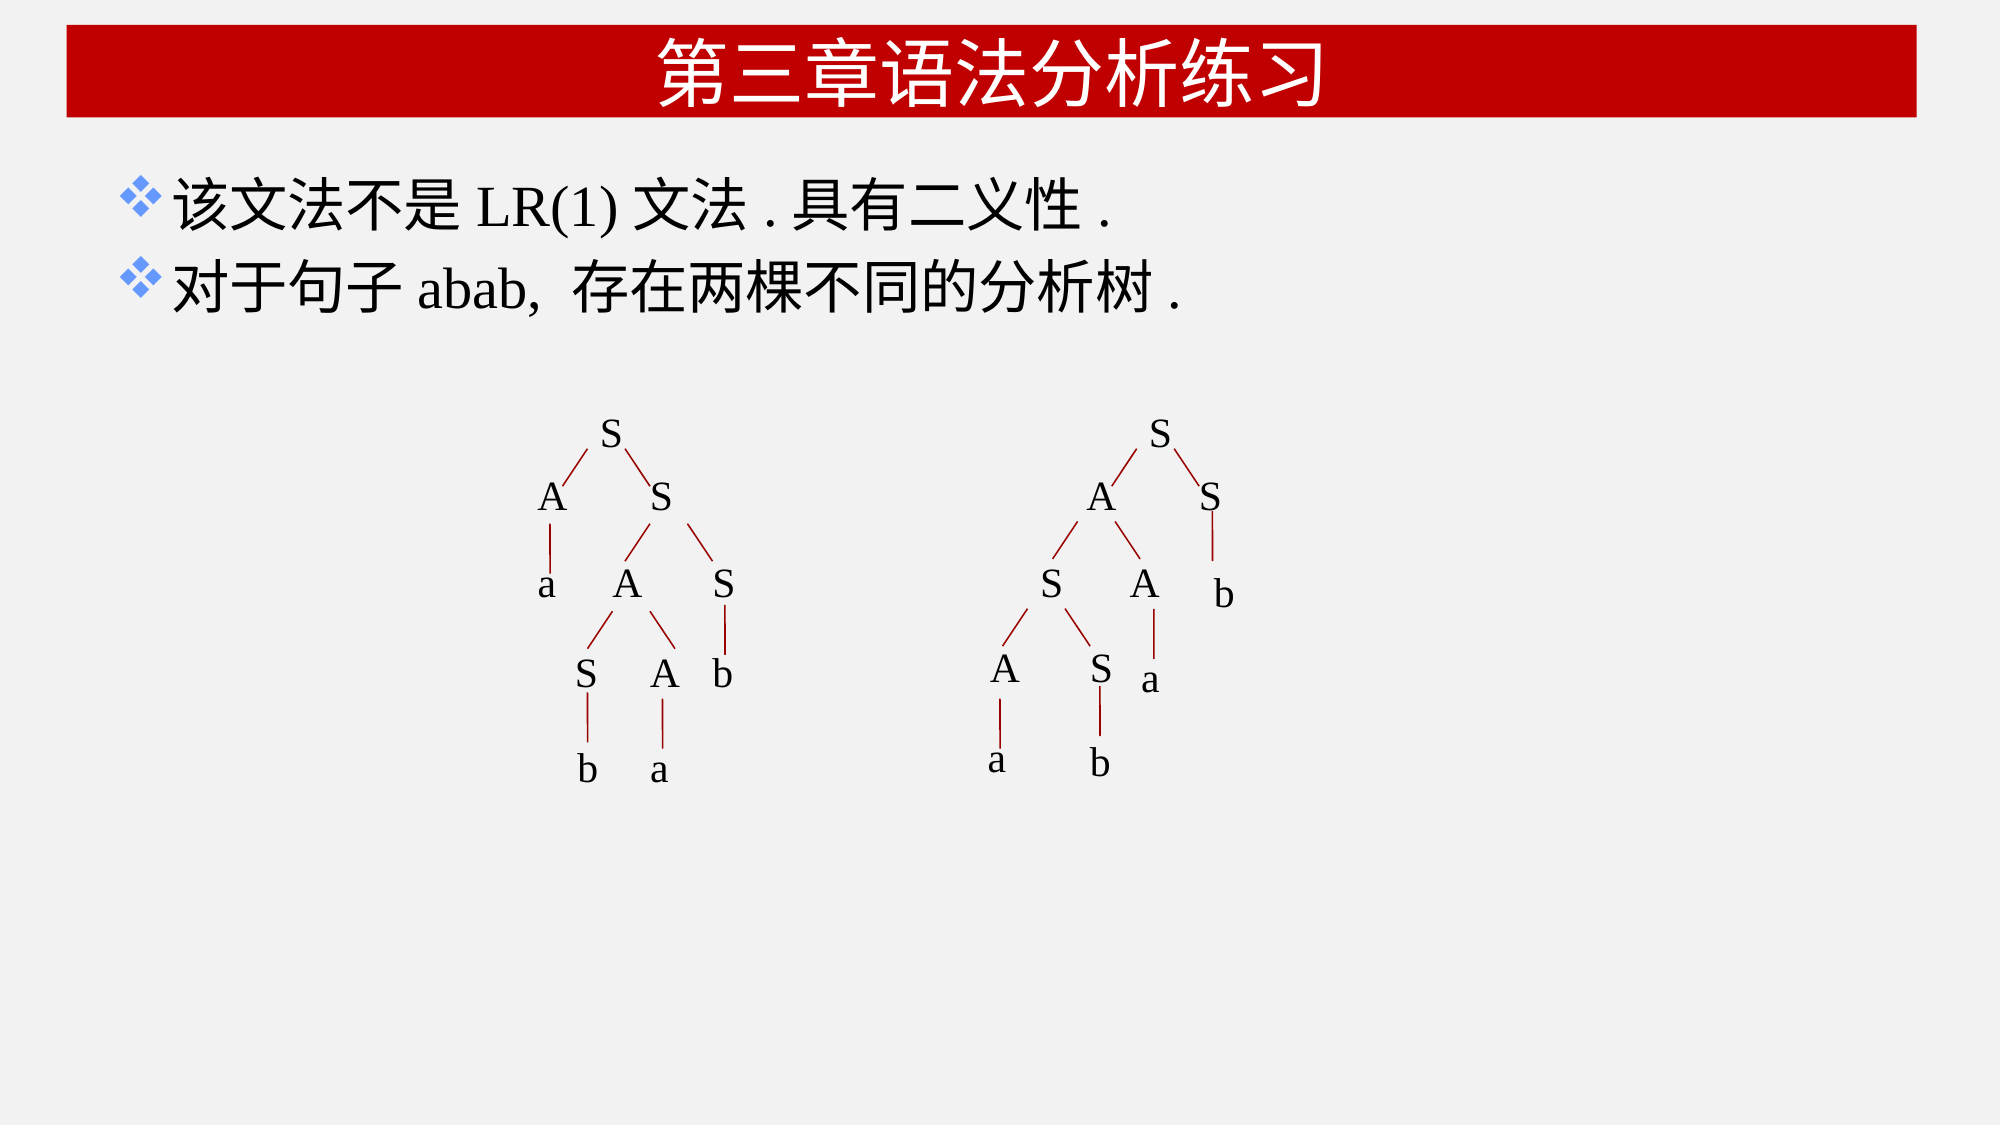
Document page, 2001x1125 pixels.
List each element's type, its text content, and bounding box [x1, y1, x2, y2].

title 第三章语法分析练习 [66, 24, 1917, 118]
list 该文法不是LR(1)文法.具有二义性. 对于句子abab, 存在两棵不同的分析树. [99, 160, 1901, 1023]
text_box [522, 398, 751, 799]
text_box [972, 398, 1251, 793]
